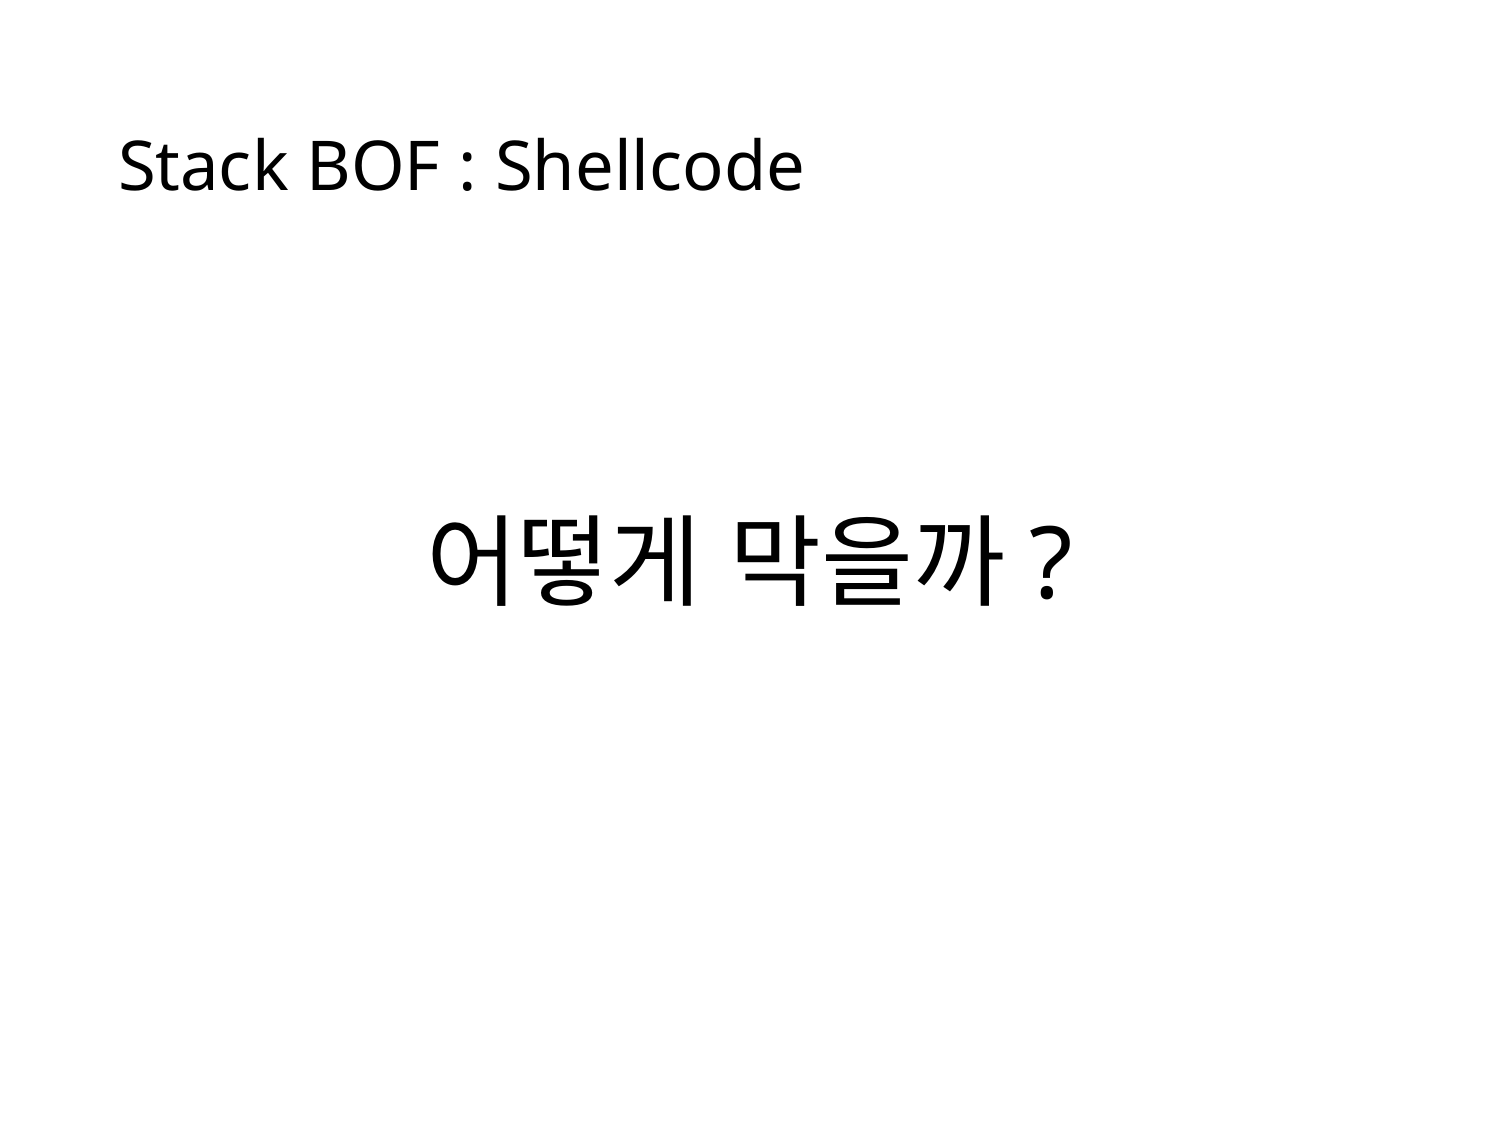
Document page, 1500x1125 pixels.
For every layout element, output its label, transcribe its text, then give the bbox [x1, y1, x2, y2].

text_box 어떻게 막을까? [411, 491, 1089, 626]
title Stack BOF : Shellcode [103, 59, 1397, 278]
